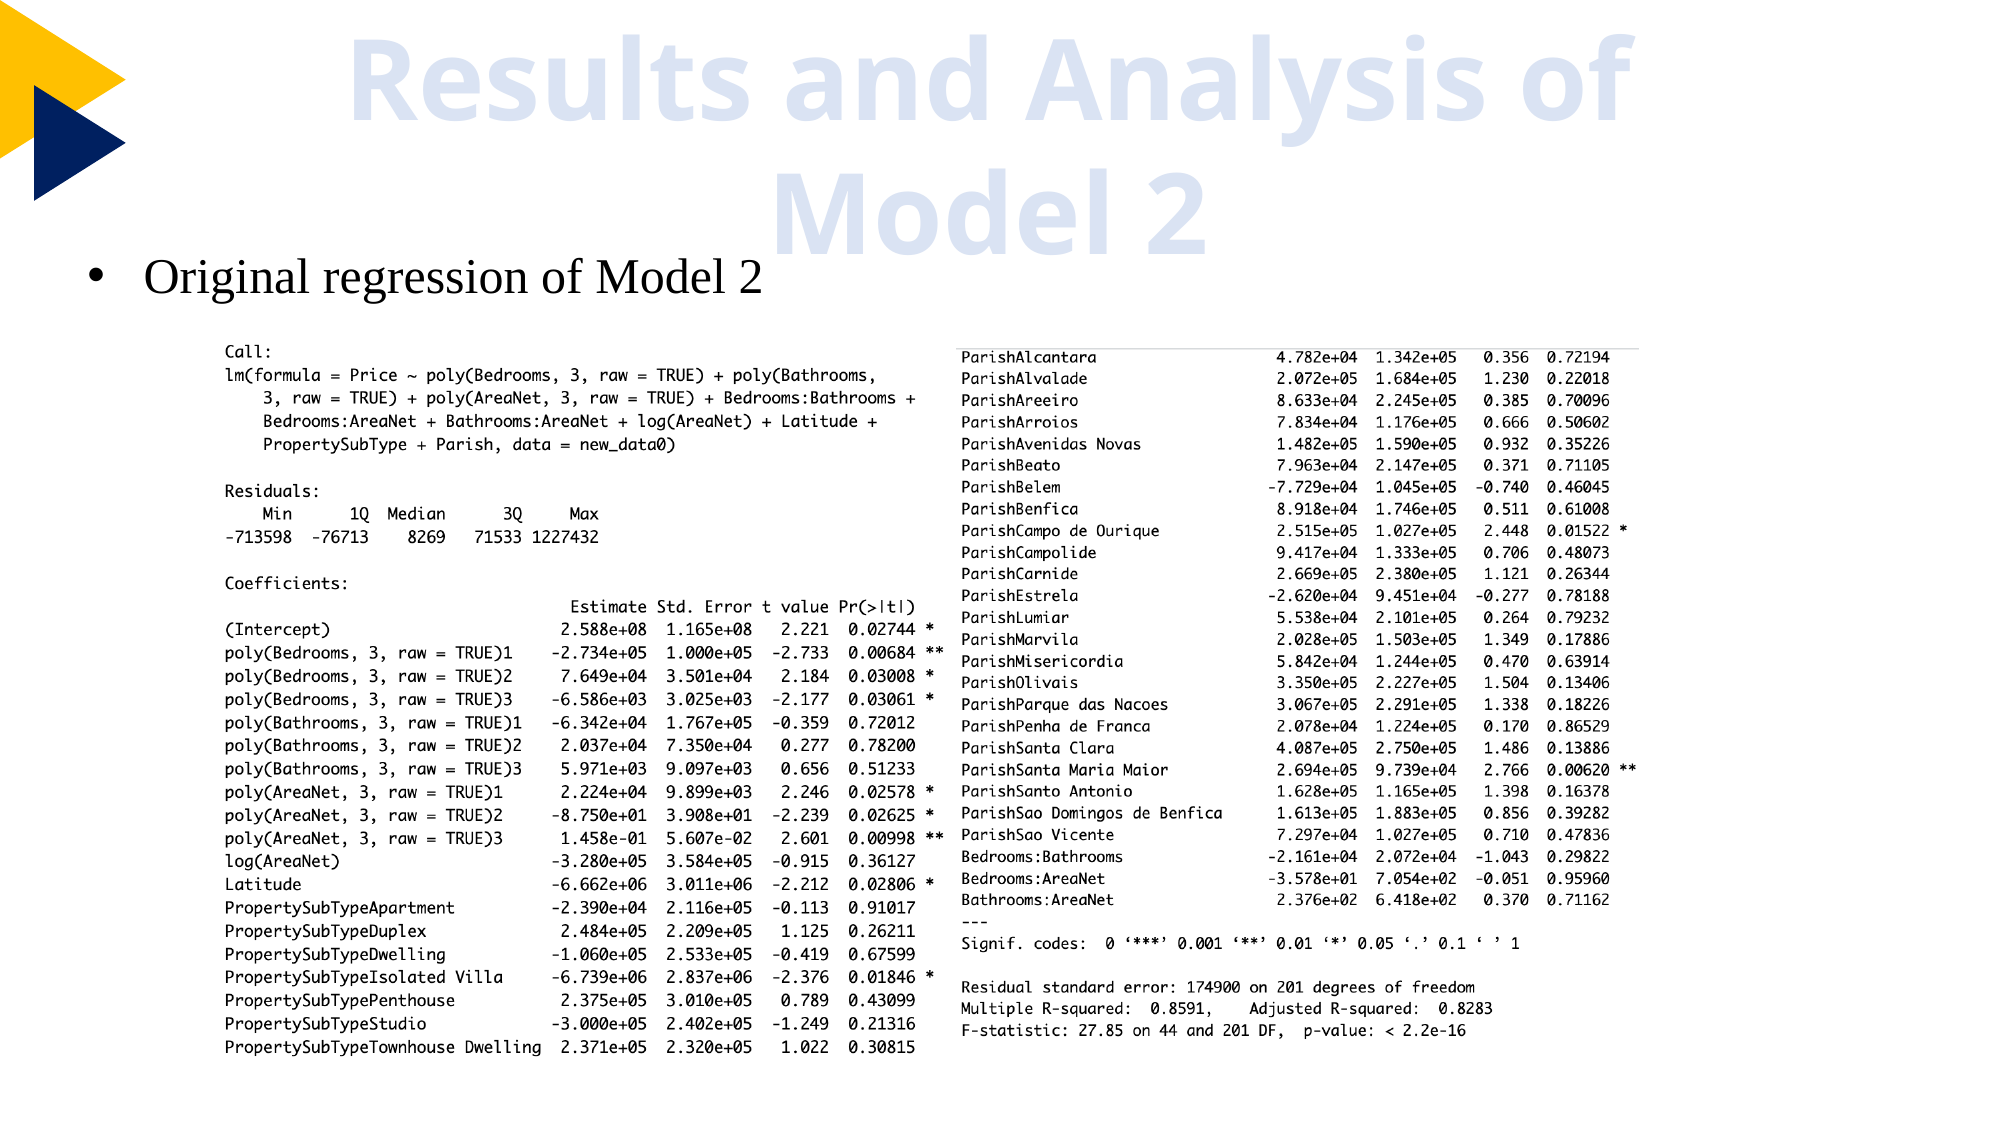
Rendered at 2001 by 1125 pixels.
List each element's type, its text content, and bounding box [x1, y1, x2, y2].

picture [222, 334, 1639, 1058]
text_box Original regression of Model 2 [72, 236, 1928, 312]
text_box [0, 0, 126, 201]
text_box Results and Analysis of Model 2 [159, 0, 1817, 285]
